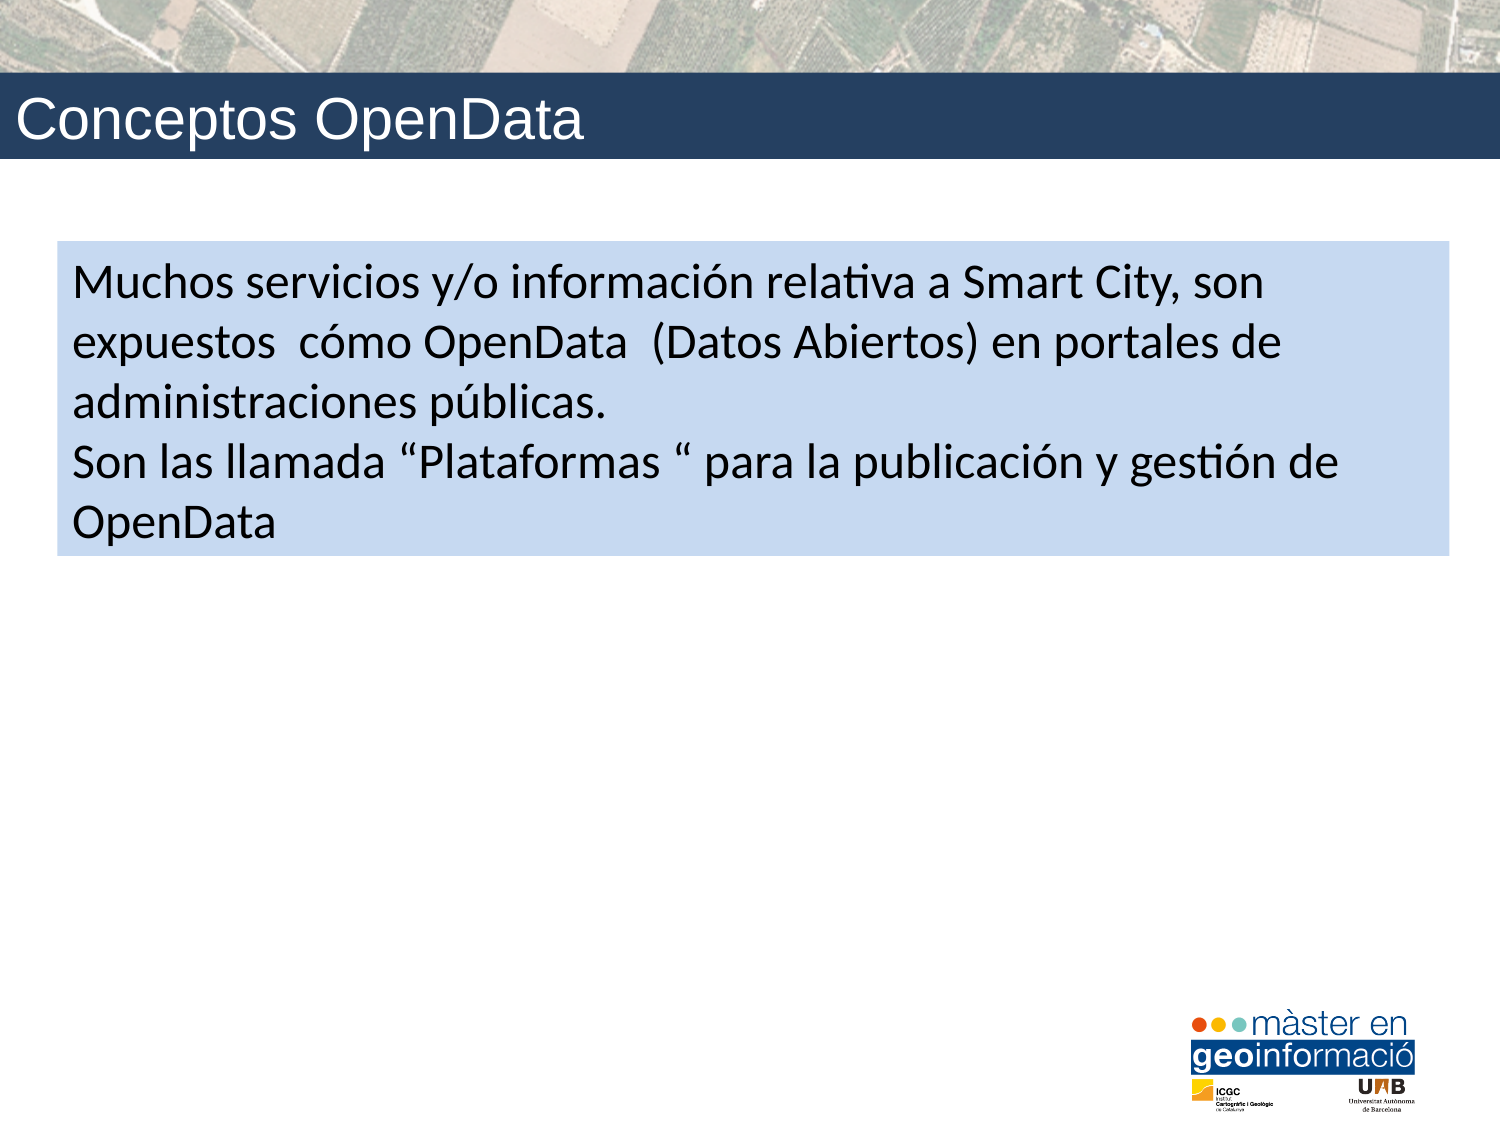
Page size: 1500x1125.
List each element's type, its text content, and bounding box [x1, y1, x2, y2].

text_box Muchos servicios y/o información relativa a Smart City, son expuestos cómo OpenData (Datos Abiertos) en portales de administraciones públicas. Son las llamada “Plataformas “ para la publicación y gestión de OpenData [57, 241, 1450, 556]
picture [1191, 1004, 1425, 1112]
title Conceptos OpenData [0, 72, 1500, 159]
picture [0, 0, 1500, 72]
